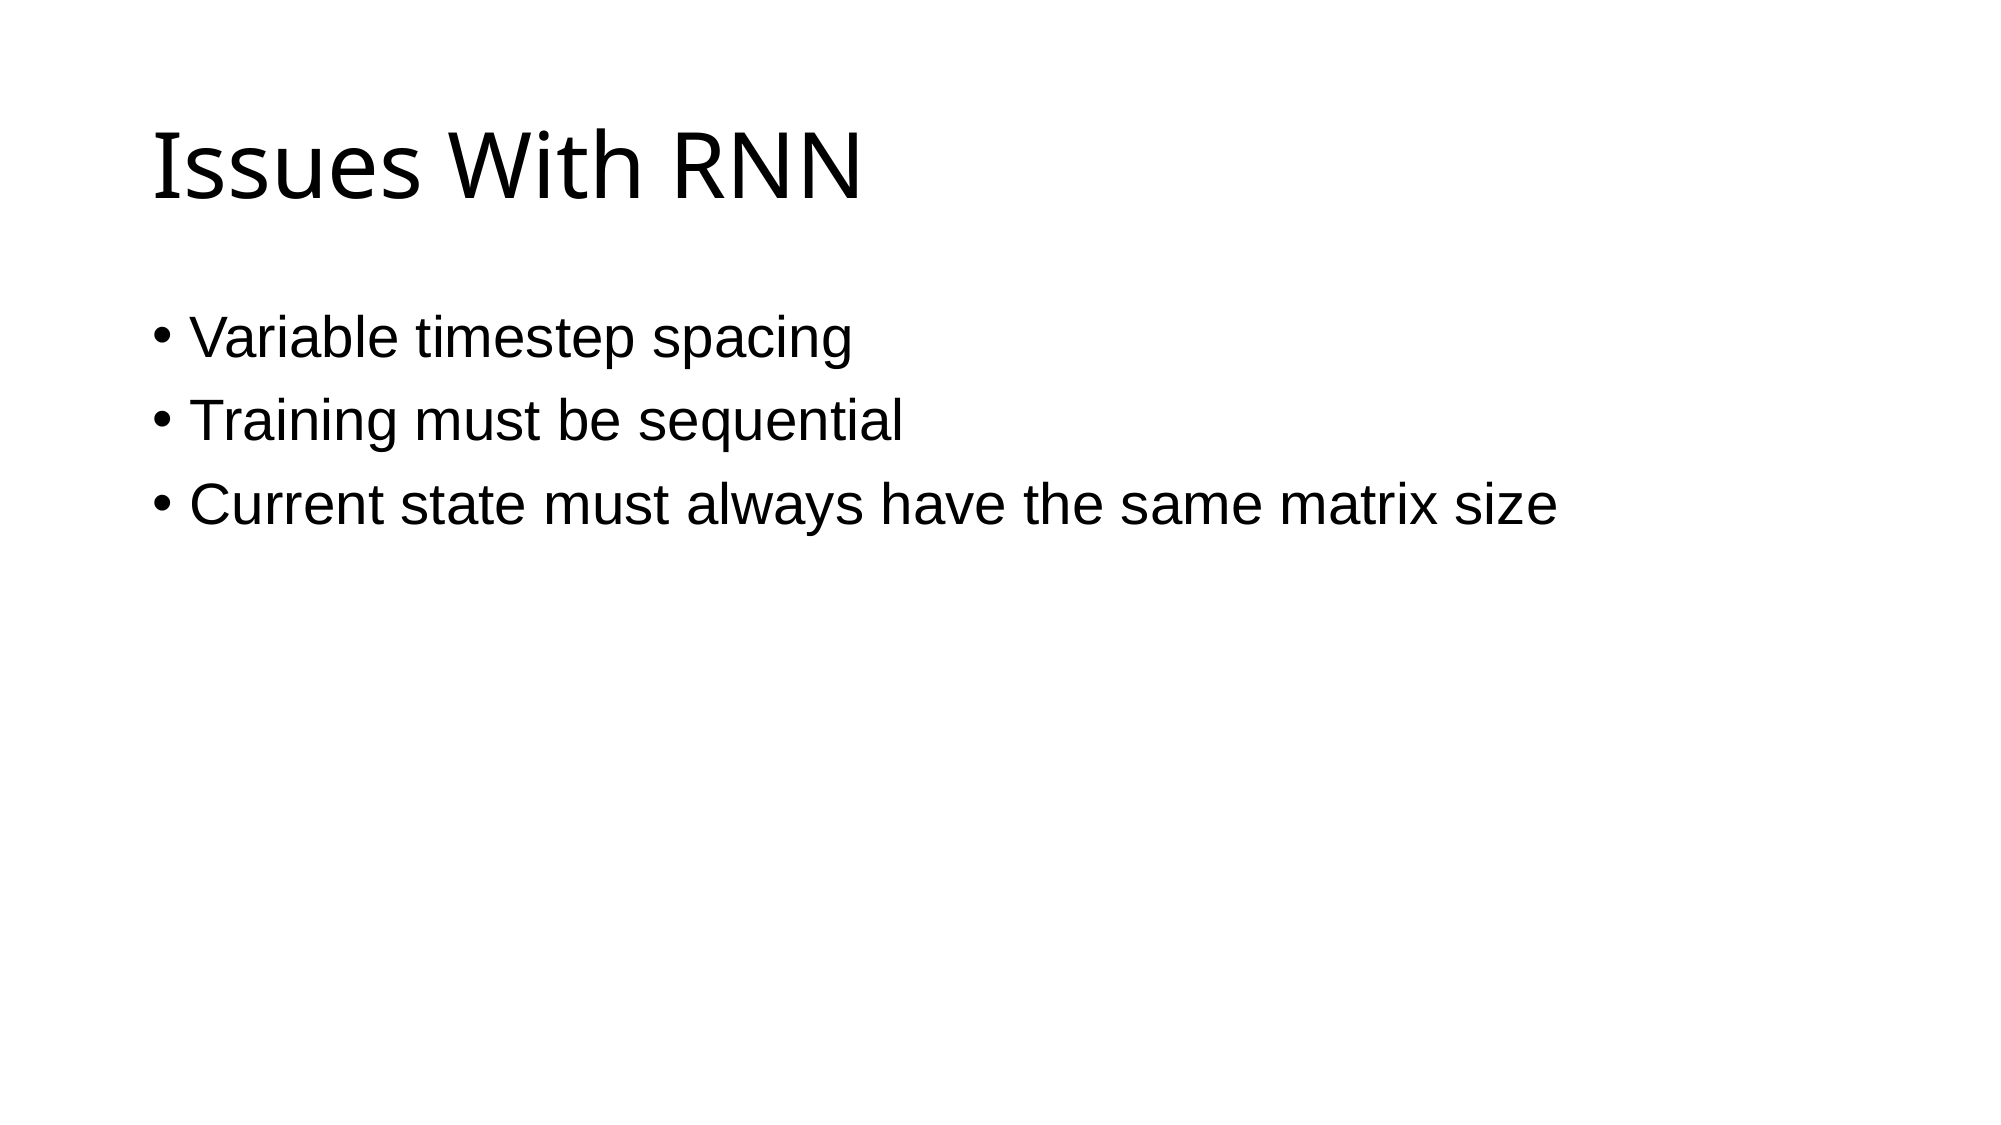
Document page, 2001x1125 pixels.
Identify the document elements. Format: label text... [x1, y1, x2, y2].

list Variable timestep spacing Training must be sequential Current state must always have the same matrix size [137, 299, 1863, 1014]
title Issues With RNN [137, 59, 1863, 278]
